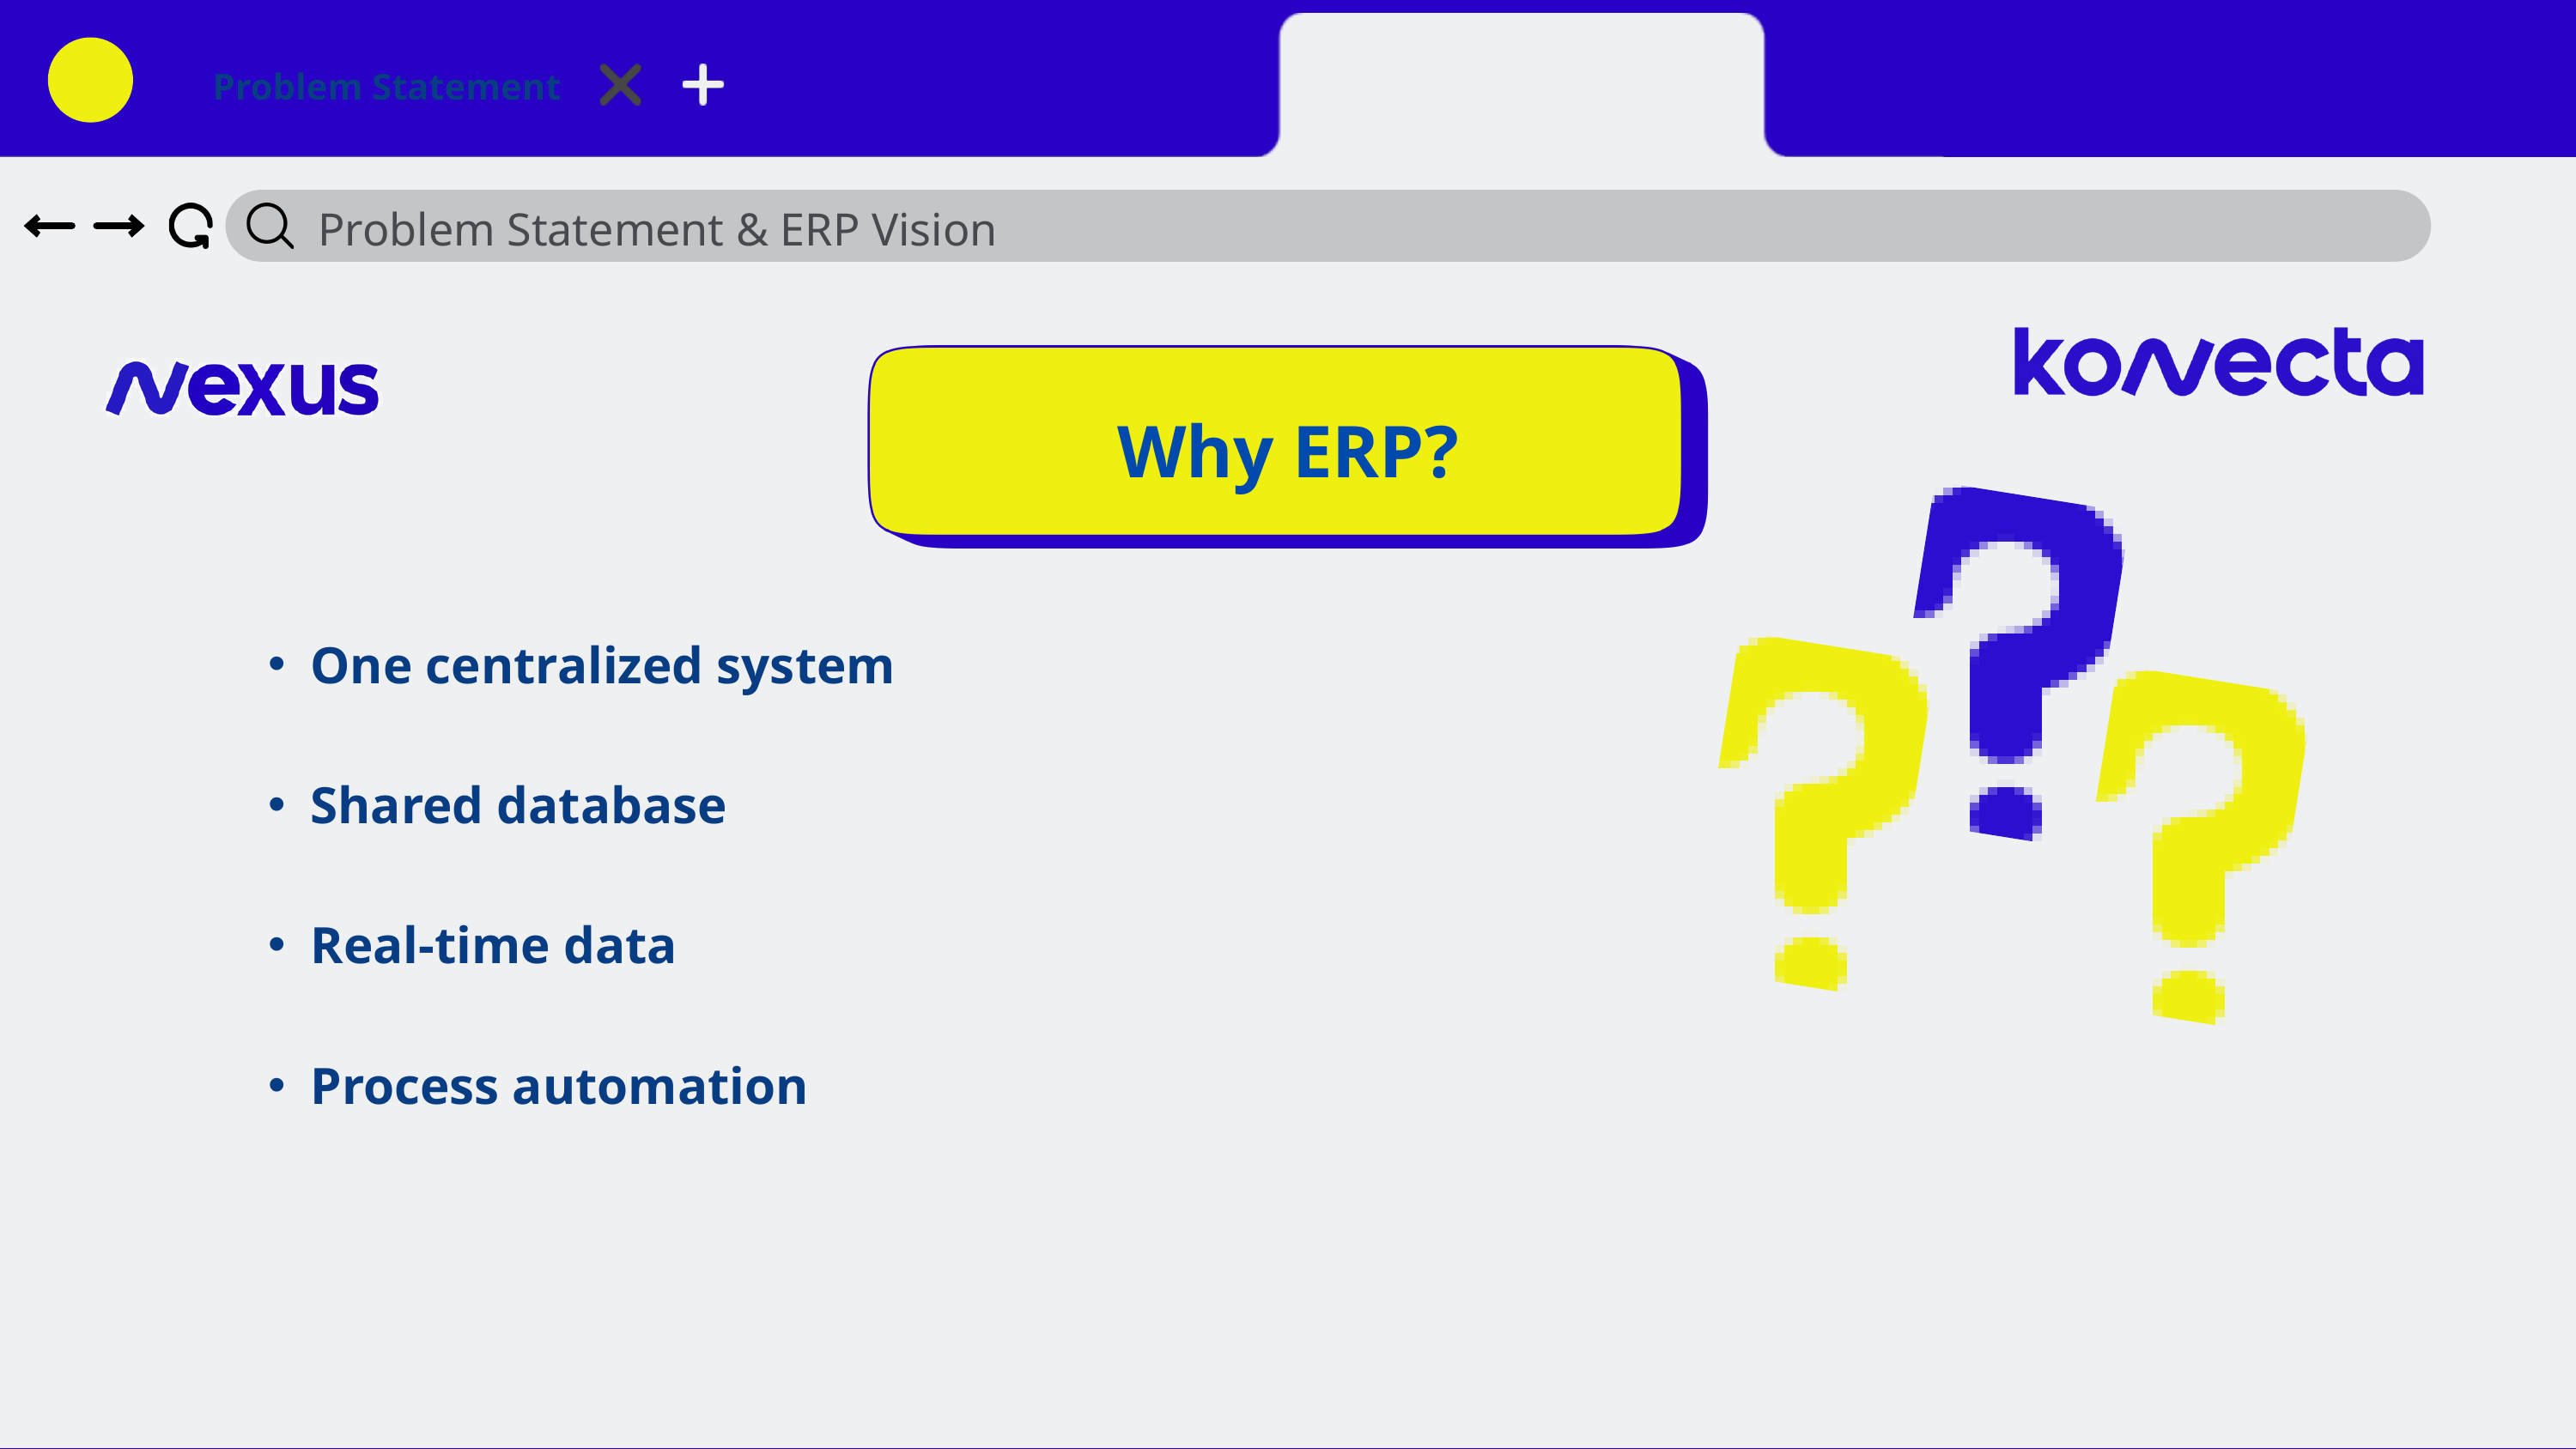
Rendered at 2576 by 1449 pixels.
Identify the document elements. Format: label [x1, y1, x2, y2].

text_box [225, 189, 2432, 263]
text_box [47, 37, 134, 123]
text_box [0, 13, 2576, 1449]
